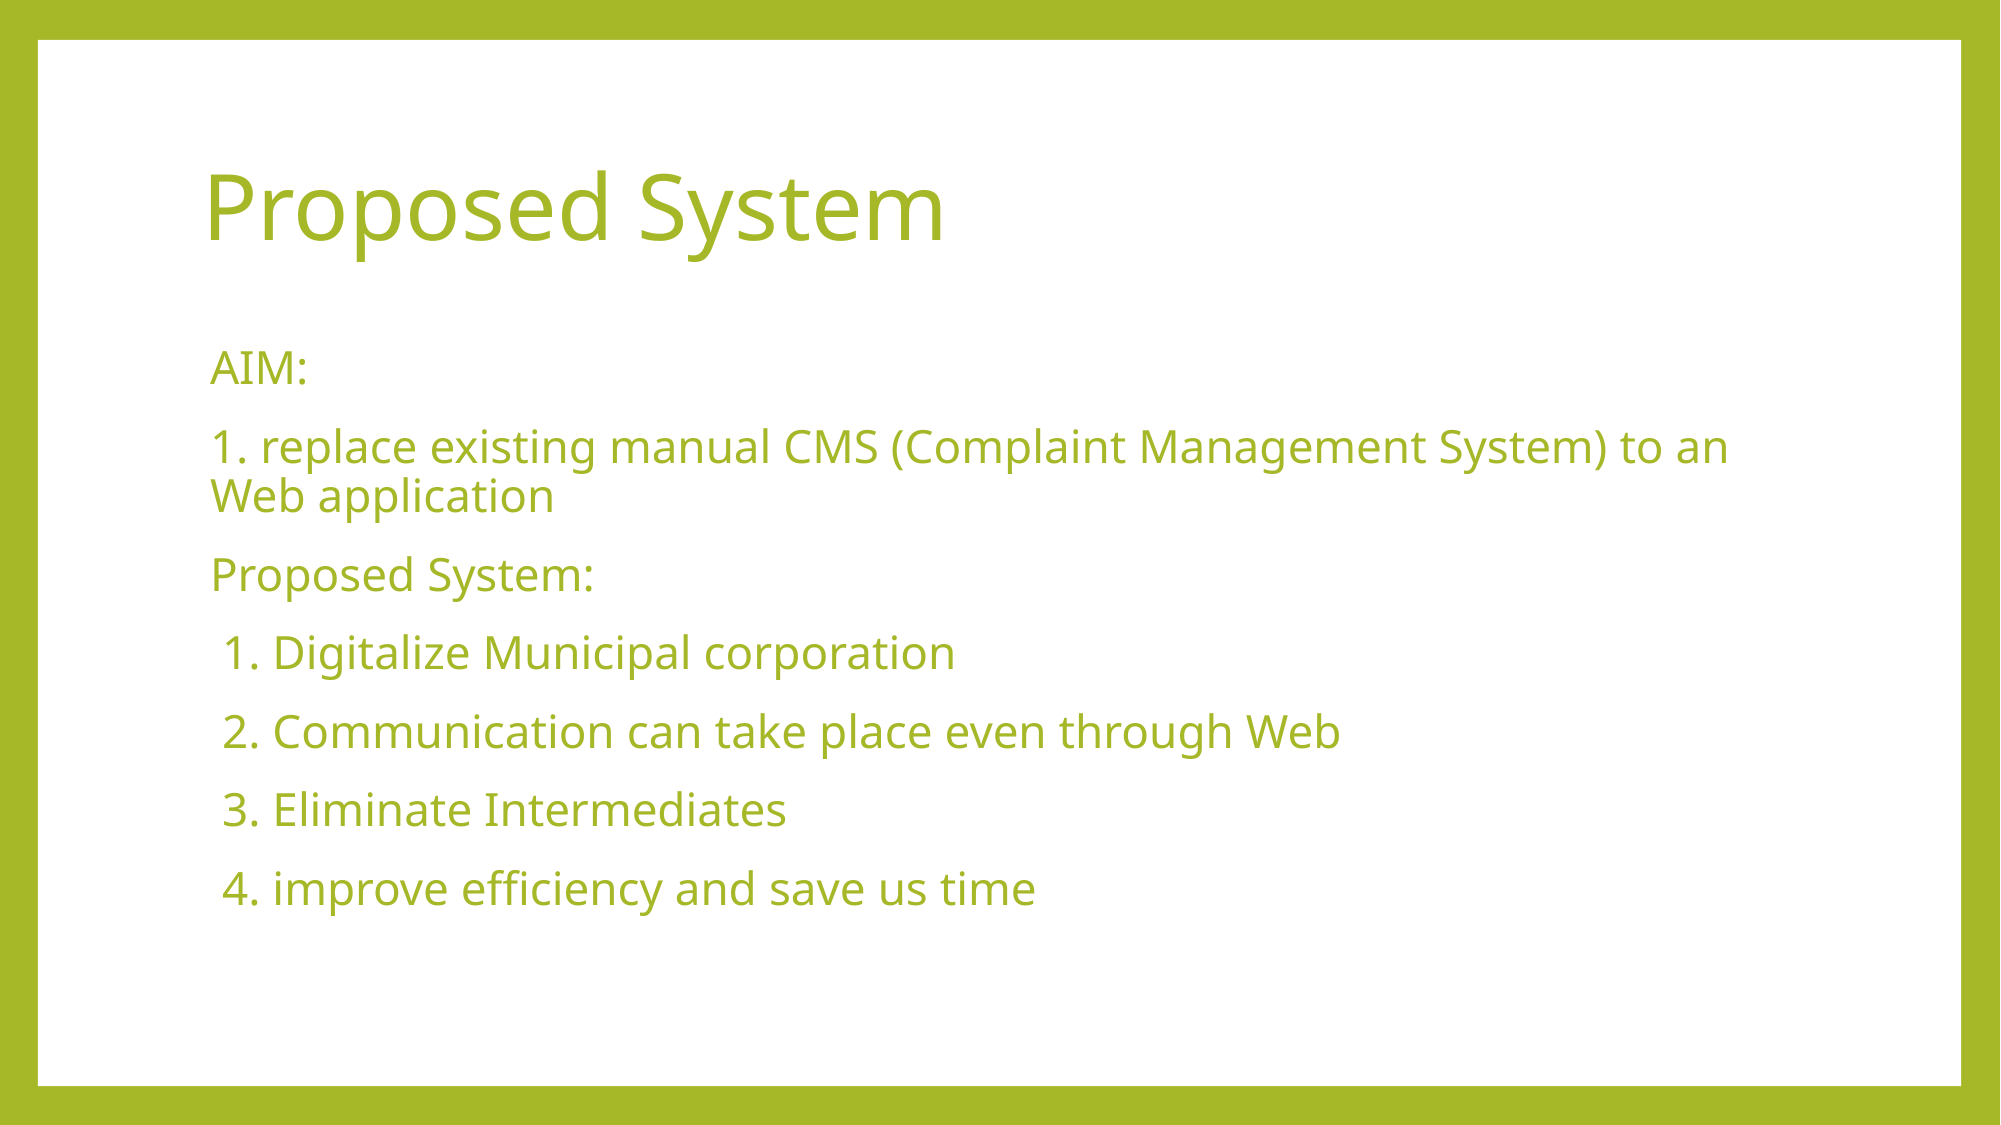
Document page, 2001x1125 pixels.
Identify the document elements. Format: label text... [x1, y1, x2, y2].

title Proposed System [187, 99, 1808, 323]
list AIM: 1. replace existing manual CMS (Complaint Management System) to an Web application Proposed System: 1. Digitalize Municipal corporation 2. Communication can take place even through Web 3. Eliminate Intermediates 4. improve efficiency and save us time [187, 337, 1808, 1000]
